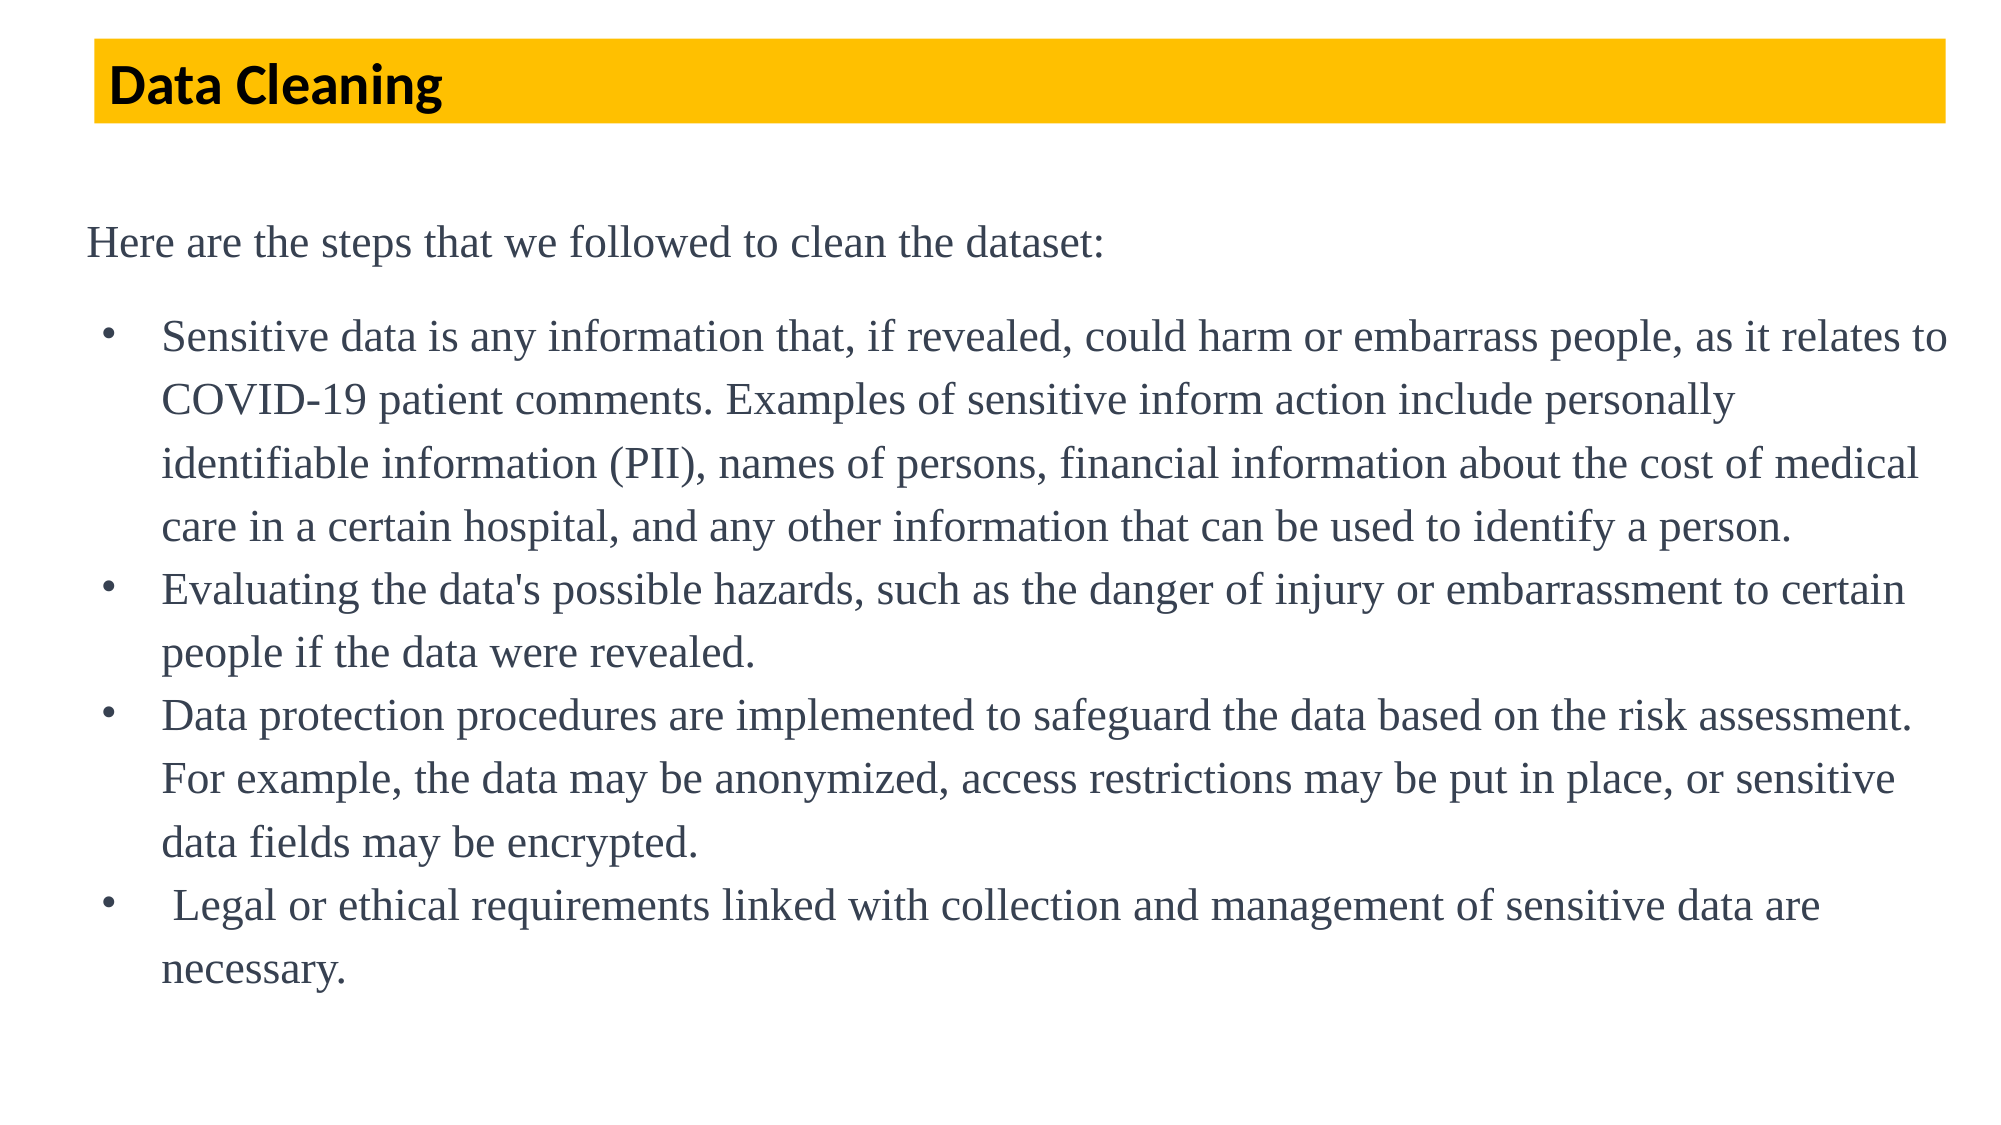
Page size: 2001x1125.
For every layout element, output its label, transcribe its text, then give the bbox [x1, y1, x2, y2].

text_box [148, 160, 1199, 999]
text_box Data Cleaning [94, 38, 1946, 124]
list Here are the steps that we followed to clean the dataset: Sensitive data is any information that, if revealed, could harm or embarrass people, as it relates to COVID-19 patient comments. Examples of sensitive inform action include personally identifiable information (PII), names of persons, financial information about the cost of medical care in a certain hospital, and any other information that can be used to identify a person. Evaluating the data's possible hazards, such as the danger of injury or embarrassment to certain people if the data were revealed. Data protection procedures are implemented to safeguard the data based on the risk assessment. For example, the data may be anonymized, access restrictions may be put in place, or sensitive data fields may be encrypted. Legal or ethical requirements linked with collection and management of sensitive data are necessary. [86, 203, 1954, 1042]
